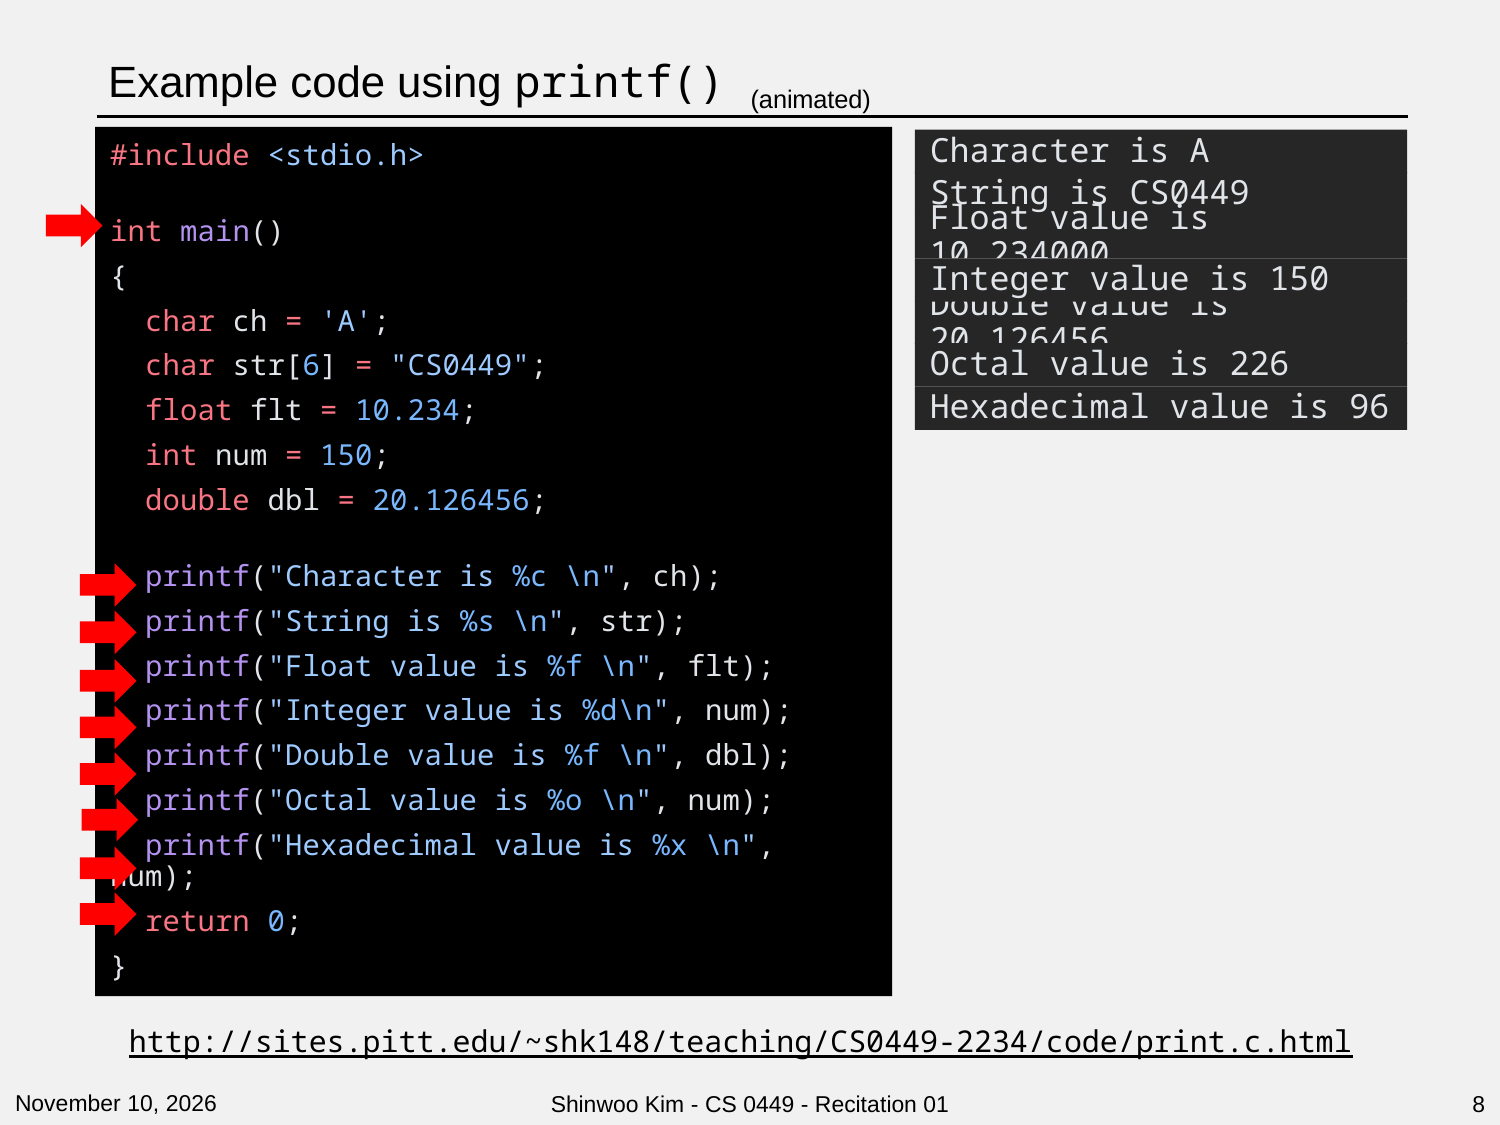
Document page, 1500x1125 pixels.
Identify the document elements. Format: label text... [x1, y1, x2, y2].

text_box [78, 844, 138, 891]
text_box [78, 749, 138, 799]
text_box [44, 201, 104, 250]
slide_number 8 [1162, 1065, 1500, 1125]
text_box http://sites.pitt.edu/~shk148/teaching/CS0449-2234/code/print.c.html [33, 1016, 1467, 1087]
text_box Octal value is 226 [914, 343, 1408, 387]
text_box [78, 608, 138, 656]
title Example code using printf() (animated) [93, 3, 1407, 116]
text_box [78, 703, 138, 751]
text_box [78, 560, 138, 608]
footer Shinwoo Kim - CS 0449 - Recitation 01 [496, 1087, 1004, 1125]
text_box [78, 656, 138, 704]
text_box Integer value is 150 [914, 258, 1408, 302]
text_box String is CS0449 [914, 172, 1408, 215]
text_box Hexadecimal value is 96 [914, 387, 1408, 430]
text_box [78, 889, 138, 939]
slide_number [0, 1063, 338, 1124]
text_box Character is A [914, 129, 1408, 172]
text_box [80, 795, 140, 844]
text_box Double value is 20.126456 [914, 302, 1408, 343]
text_box Float value is 10.234000 [914, 215, 1408, 258]
list #include <stdio.h> int main() { char ch = 'A'; char str[6] = "CS0449"; float flt = 10.234; int num = 150; double dbl = 20.126456; printf("Character is %c \n", ch); printf("String is %s \n", str); printf("Float value is %f \n", flt); printf("Integer value is %d\n", num); printf("Double value is %f \n", dbl); printf("Octal value is %o \n", num); printf("Hexadecimal value is %x \n", num); return 0; } [95, 126, 893, 997]
